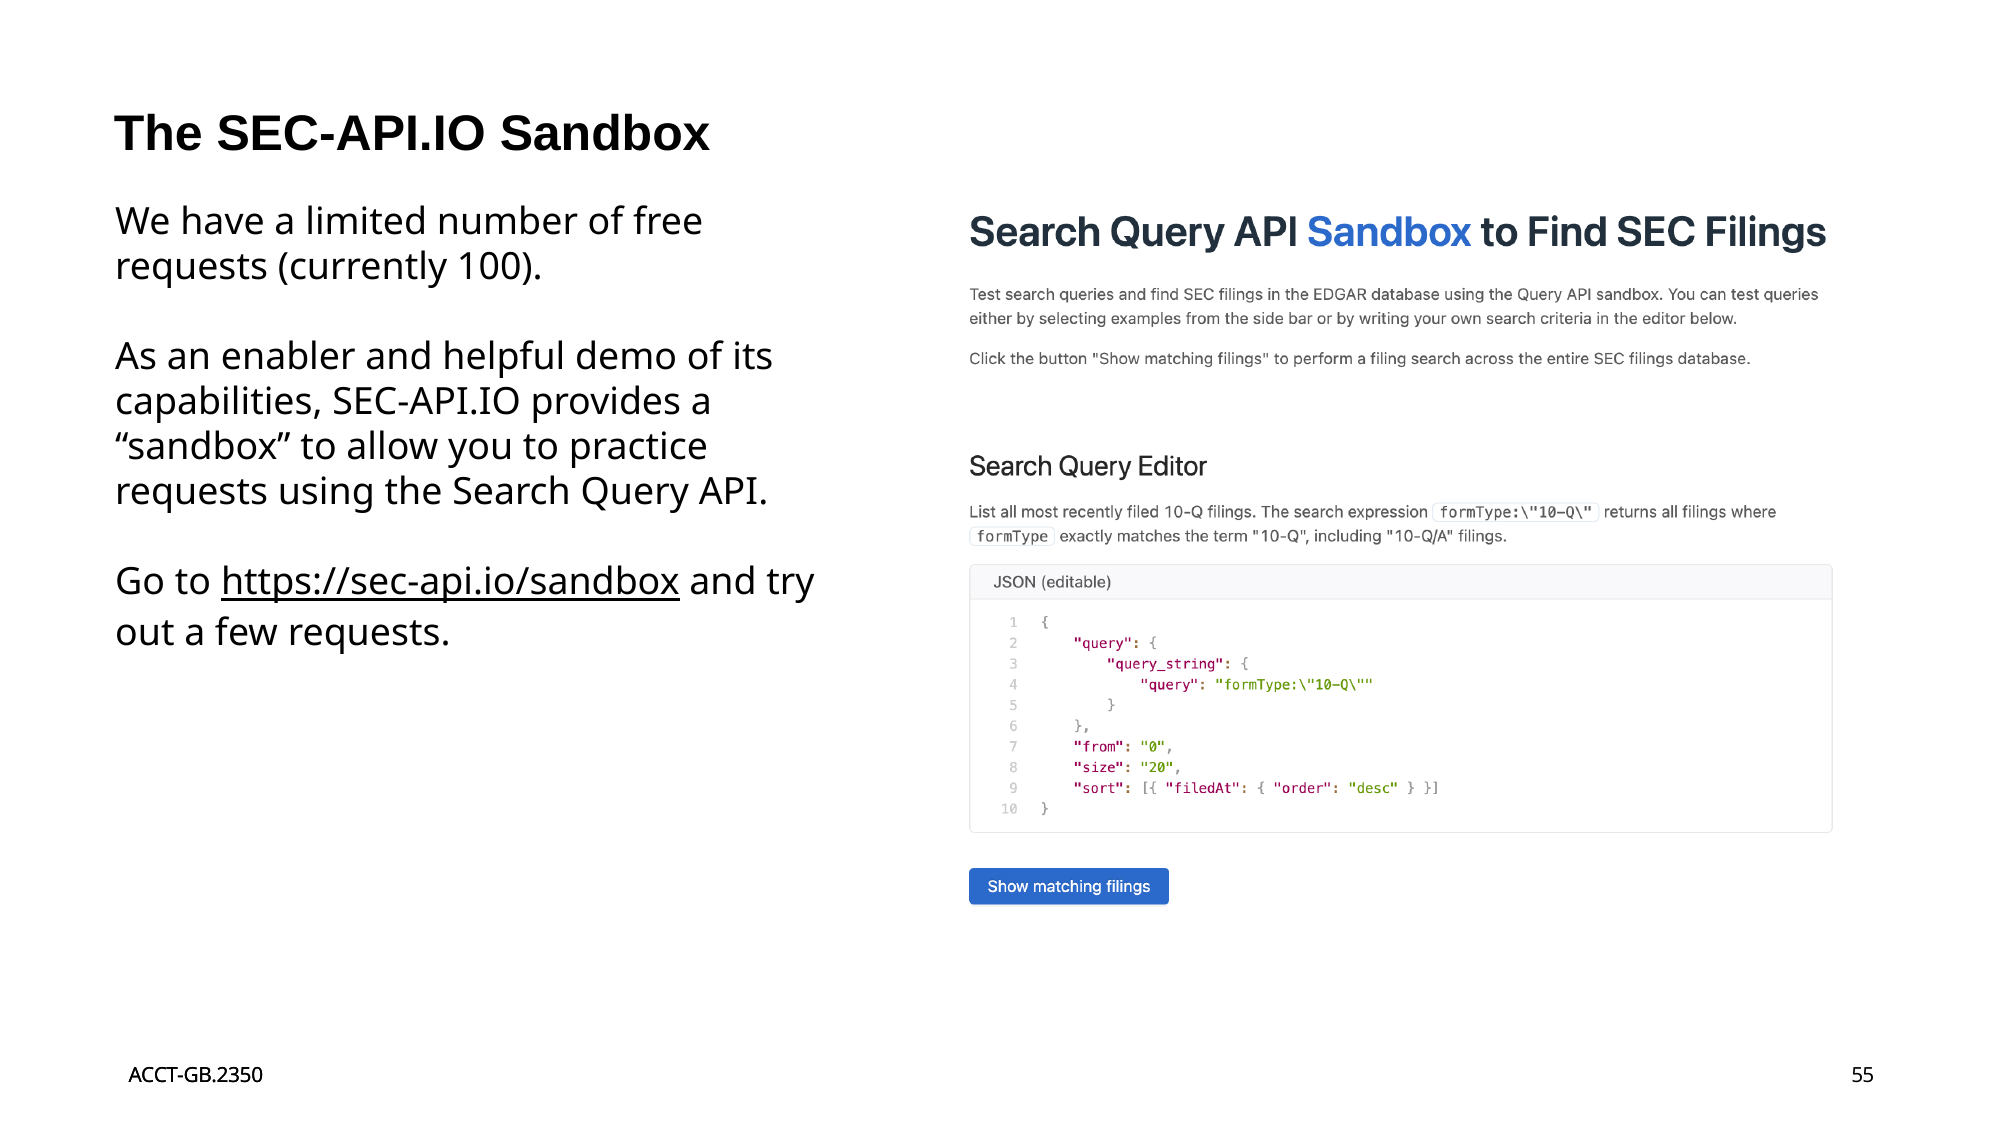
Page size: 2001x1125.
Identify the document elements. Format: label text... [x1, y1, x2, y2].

picture [949, 199, 1863, 926]
slide_number 55 [1844, 1062, 1896, 1125]
list We have a limited number of free requests (currently 100). As an enabler and helpful demo of its capabilities, SEC-API.IO provides a “sandbox” to allow you to practice requests using the Search Query API. Go to https://sec-api.io/sandbox and try out a few requests. [115, 197, 838, 698]
title The SEC-API.IO Sandbox [113, 100, 1887, 161]
